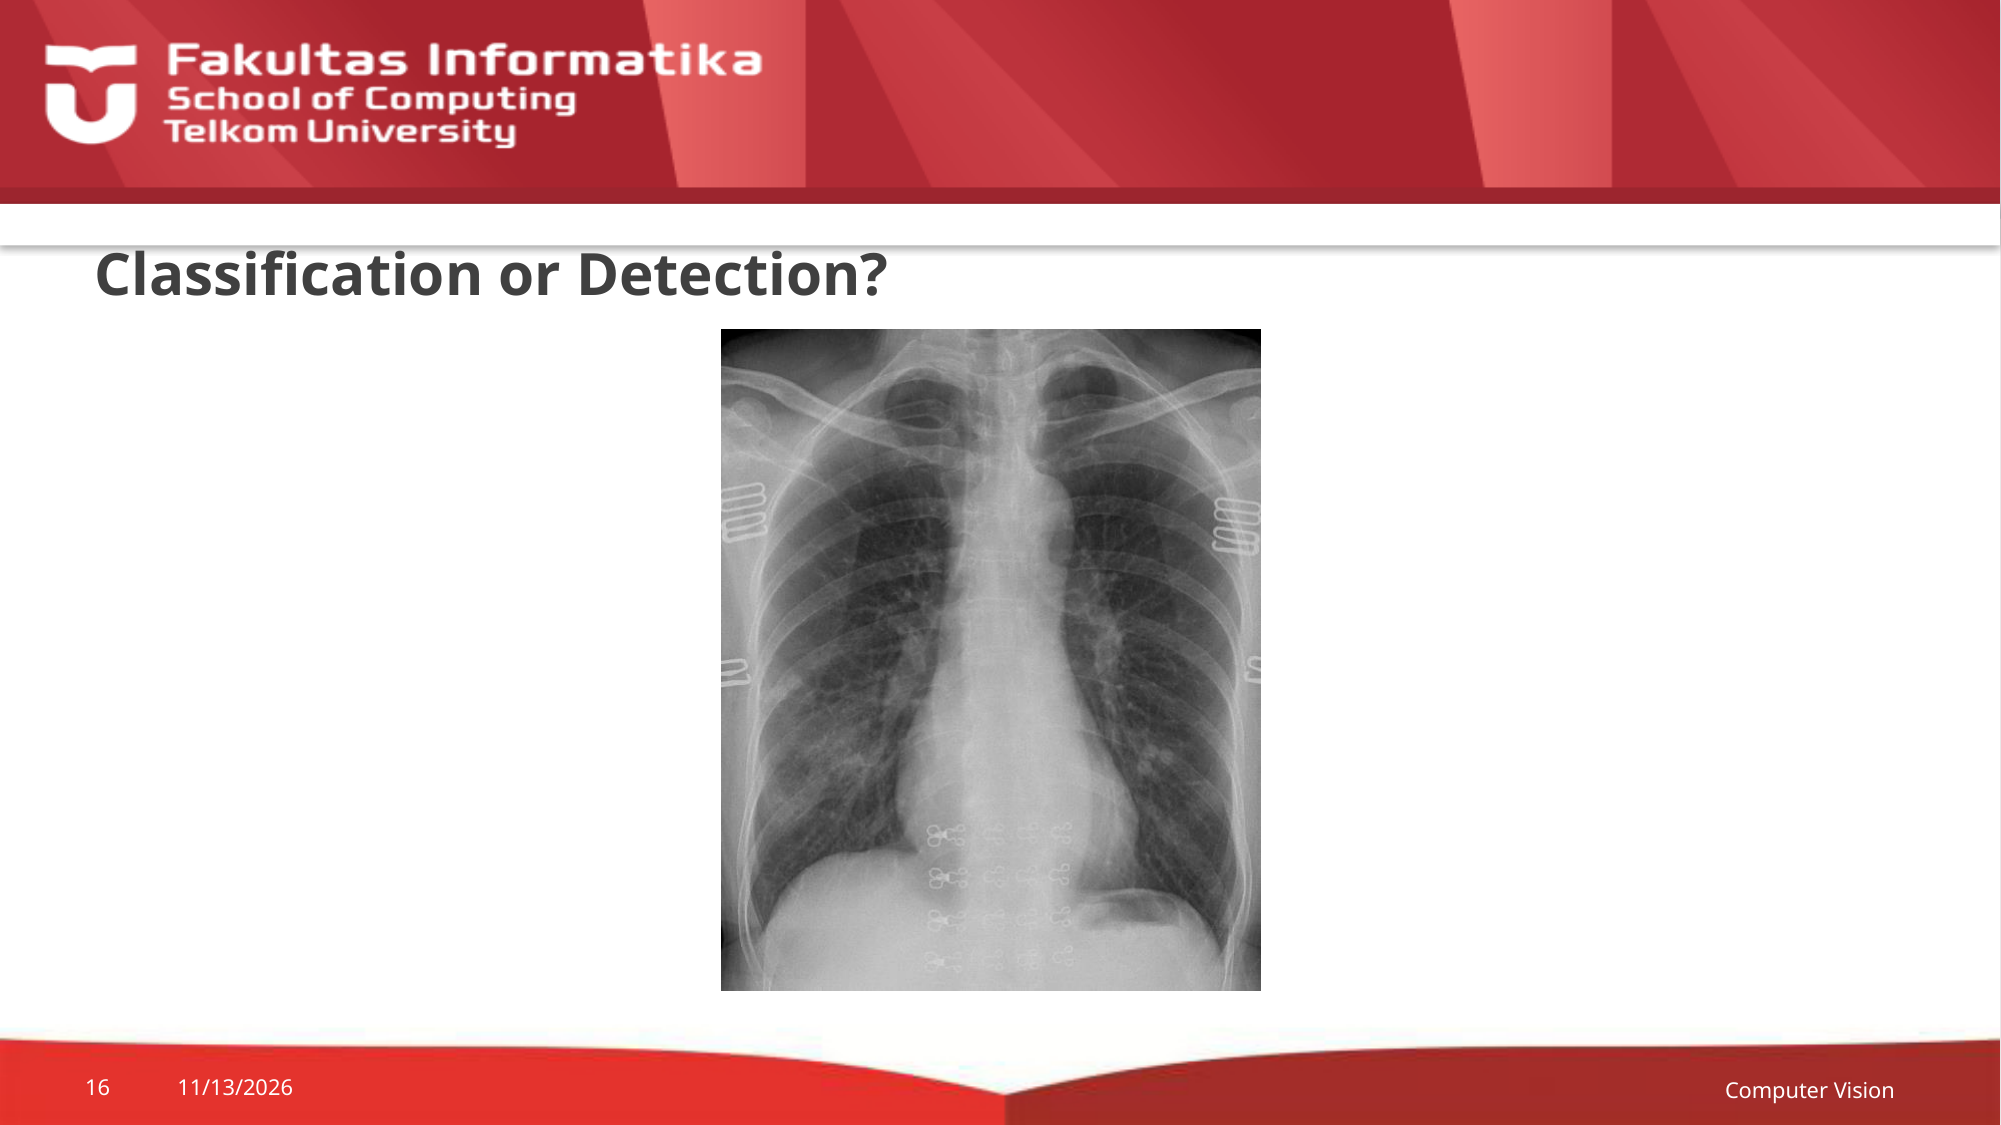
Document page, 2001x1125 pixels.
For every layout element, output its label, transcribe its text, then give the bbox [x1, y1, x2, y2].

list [720, 329, 1261, 991]
list Computer Vision [1185, 1058, 1911, 1119]
slide_number 11-Sep-20 [177, 1058, 537, 1119]
title Classification or Detection? [79, 219, 1901, 325]
picture [0, 0, 2001, 1125]
slide_number 16 [85, 1058, 164, 1119]
